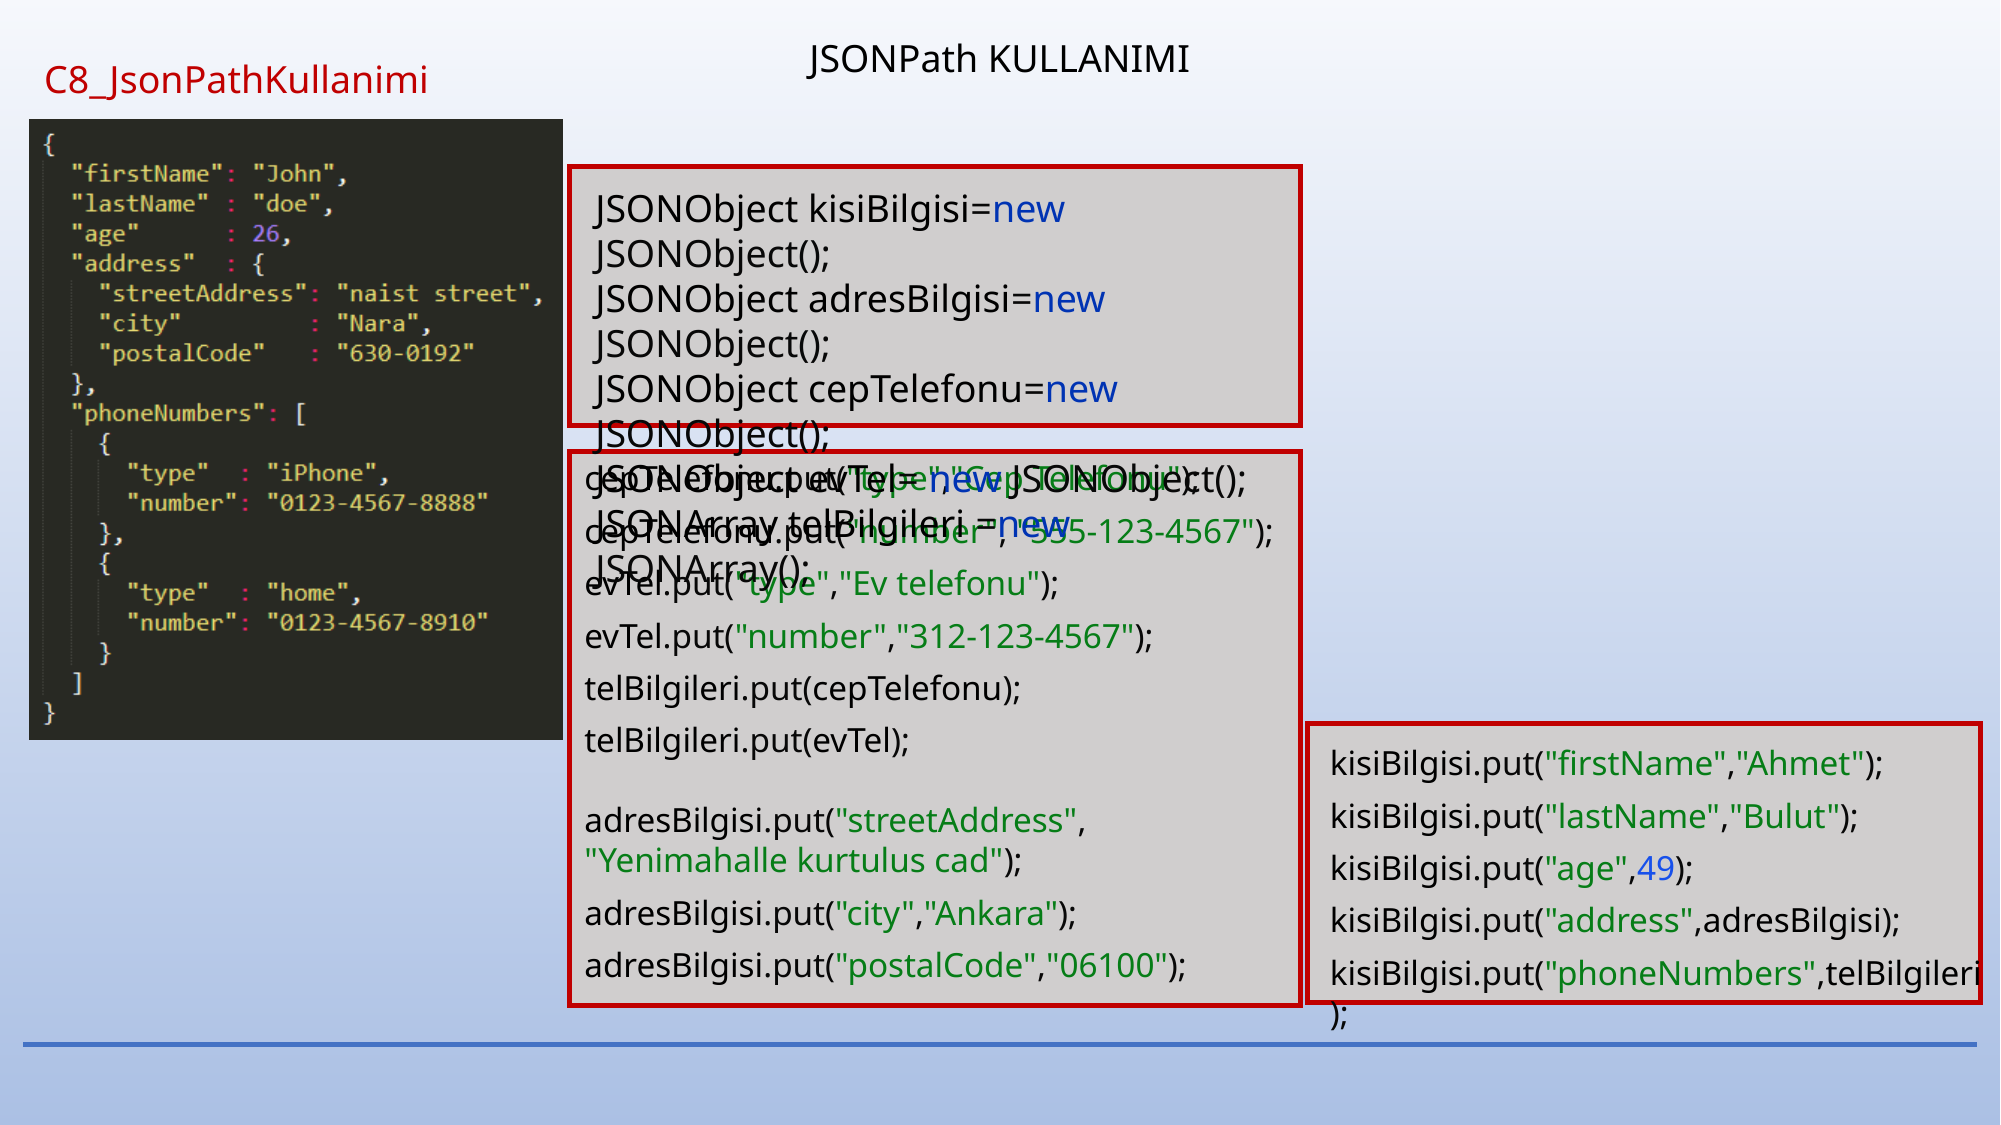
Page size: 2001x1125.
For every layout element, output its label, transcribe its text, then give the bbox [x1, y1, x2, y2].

text_box [569, 992, 1301, 1006]
text_box kisiBilgisi.put("firstName","Ahmet"); kisiBilgisi.put("lastName","Bulut"); kisiBilgisi.put("age",49); kisiBilgisi.put("address",adresBilgisi); kisiBilgisi.put("phoneNumbers",telBilgileri); [1315, 734, 2000, 1040]
text_box cepTelefonu.put("type","Cep Telefonu"); cepTelefonu.put("number", "555-123-4567"); evTel.put("type","Ev telefonu"); evTel.put("number","312-123-4567"); telBilgileri.put(cepTelefonu); telBilgileri.put(evTel); adresBilgisi.put("streetAddress", "Yenimahalle kurtulus cad"); adresBilgisi.put("city","Ankara"); adresBilgisi.put("postalCode","06100"); [569, 450, 1301, 992]
text_box [1307, 723, 1981, 1003]
text_box JSONPath KULLANIMI [784, 27, 1216, 88]
picture [29, 119, 563, 740]
text_box JSONObject kisiBilgisi=new JSONObject(); JSONObject adresBilgisi=new JSONObject(); JSONObject cepTelefonu=new JSONObject(); JSONObject evTel= new JSONObject(); JSONArray telBilgileri =new JSONArray(); [580, 177, 1295, 597]
text_box [569, 166, 1301, 426]
text_box C8_JsonPathKullanimi [29, 48, 482, 109]
